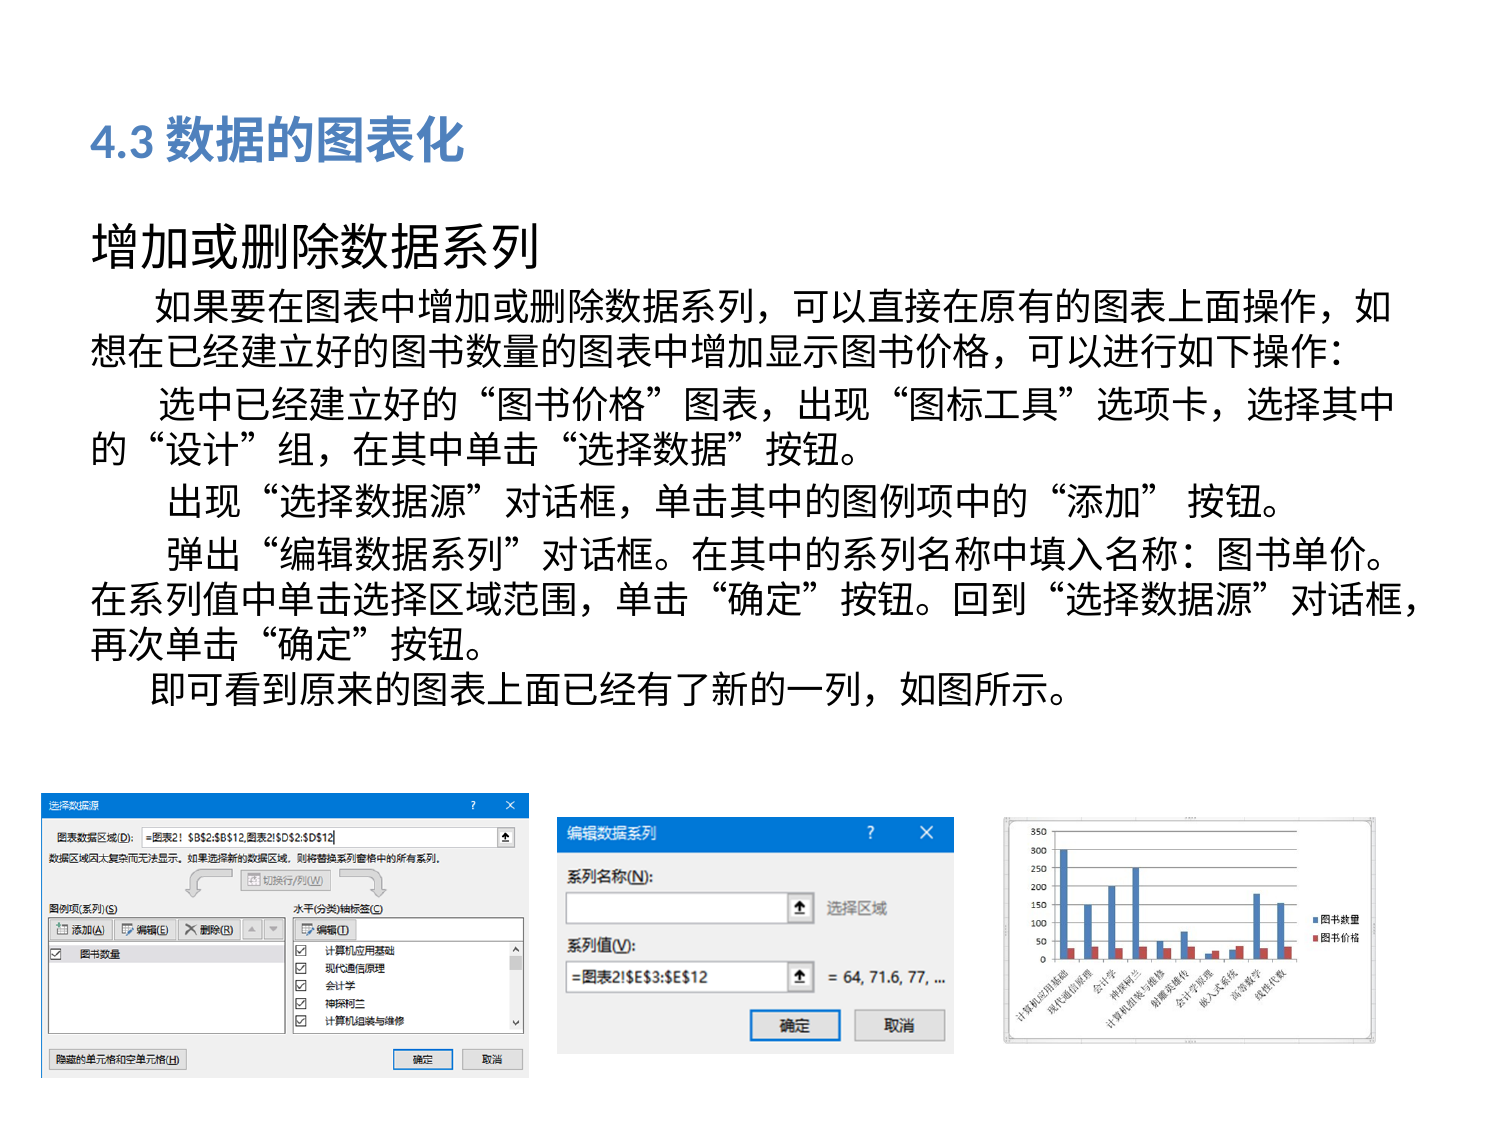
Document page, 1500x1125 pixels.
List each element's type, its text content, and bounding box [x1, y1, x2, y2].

picture [40, 793, 529, 1078]
title 4.3数据的图表化 [75, 45, 1425, 208]
picture [1003, 817, 1376, 1045]
list 增加或删除数据系列 如果要在图表中增加或删除数据系列，可以直接在原有的图表上面操作，如想在已经建立好的图书数量的图表中增加显示图书价格，可以进行如下操作： 选中已经建立好的“图书价格”图表，出现“图标工具”选项卡，选择其中的“设计”组，在其中单击“选择数据”按钮。 出现“选择数据源”对话框，单击其中的图例项中的“添加” 按钮。 弹出“编辑数据系列”对话框。在其中的系列名称中填入名称：图书单价。在系列值中单击选择区域范围，单击“确定”按钮。回到“选择数据源”对话框，再次单击“确定”按钮。 即可看到原来的图表上面已经有了新的一列，如图所示。 [75, 208, 1425, 1005]
picture [557, 817, 954, 1054]
